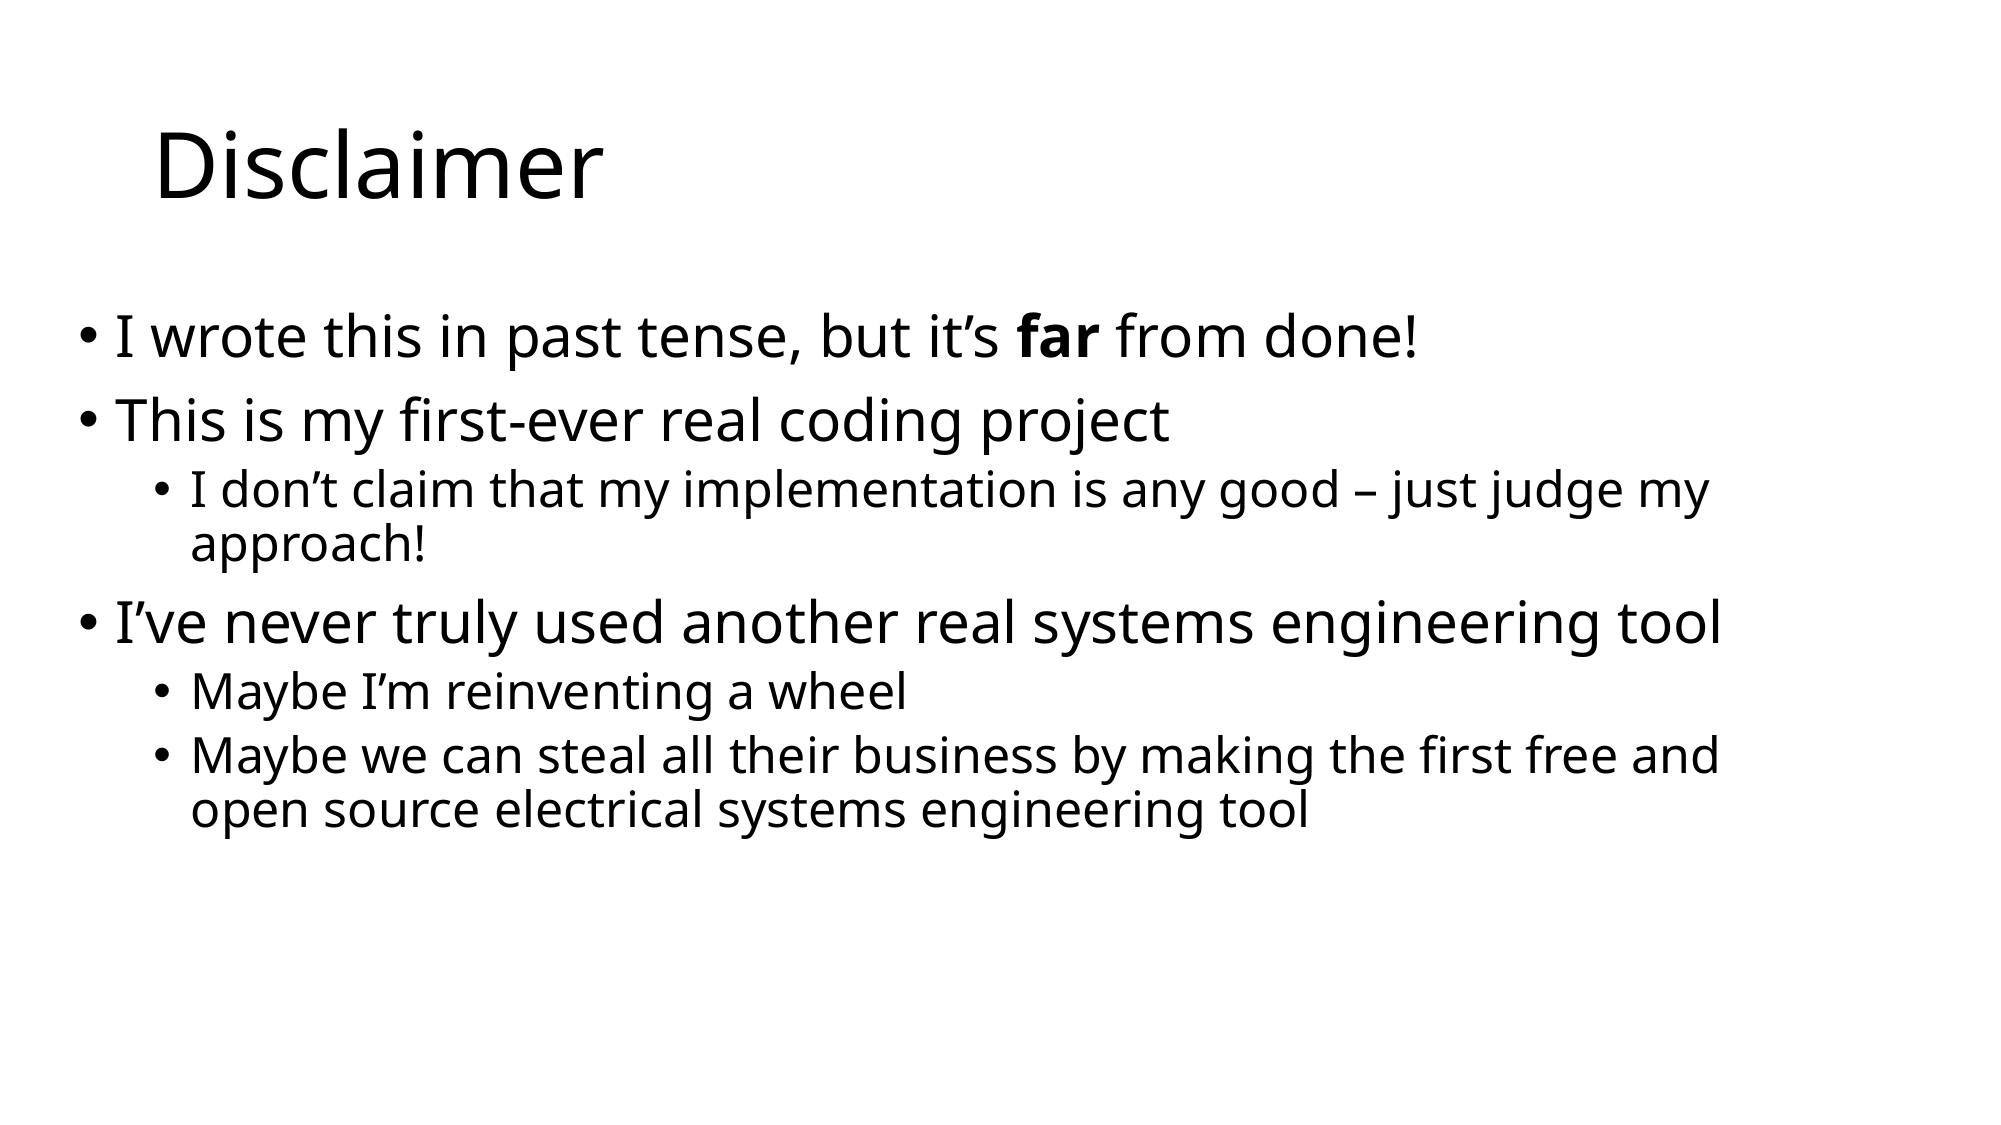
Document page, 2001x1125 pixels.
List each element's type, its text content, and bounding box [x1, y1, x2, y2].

title Disclaimer [137, 59, 1863, 278]
list I wrote this in past tense, but it’s far from done! This is my first-ever real coding project I don’t claim that my implementation is any good – just judge my approach! I’ve never truly used another real systems engineering tool Maybe I’m reinventing a wheel Maybe we can steal all their business by making the first free and open source electrical systems engineering tool [63, 299, 1863, 1014]
